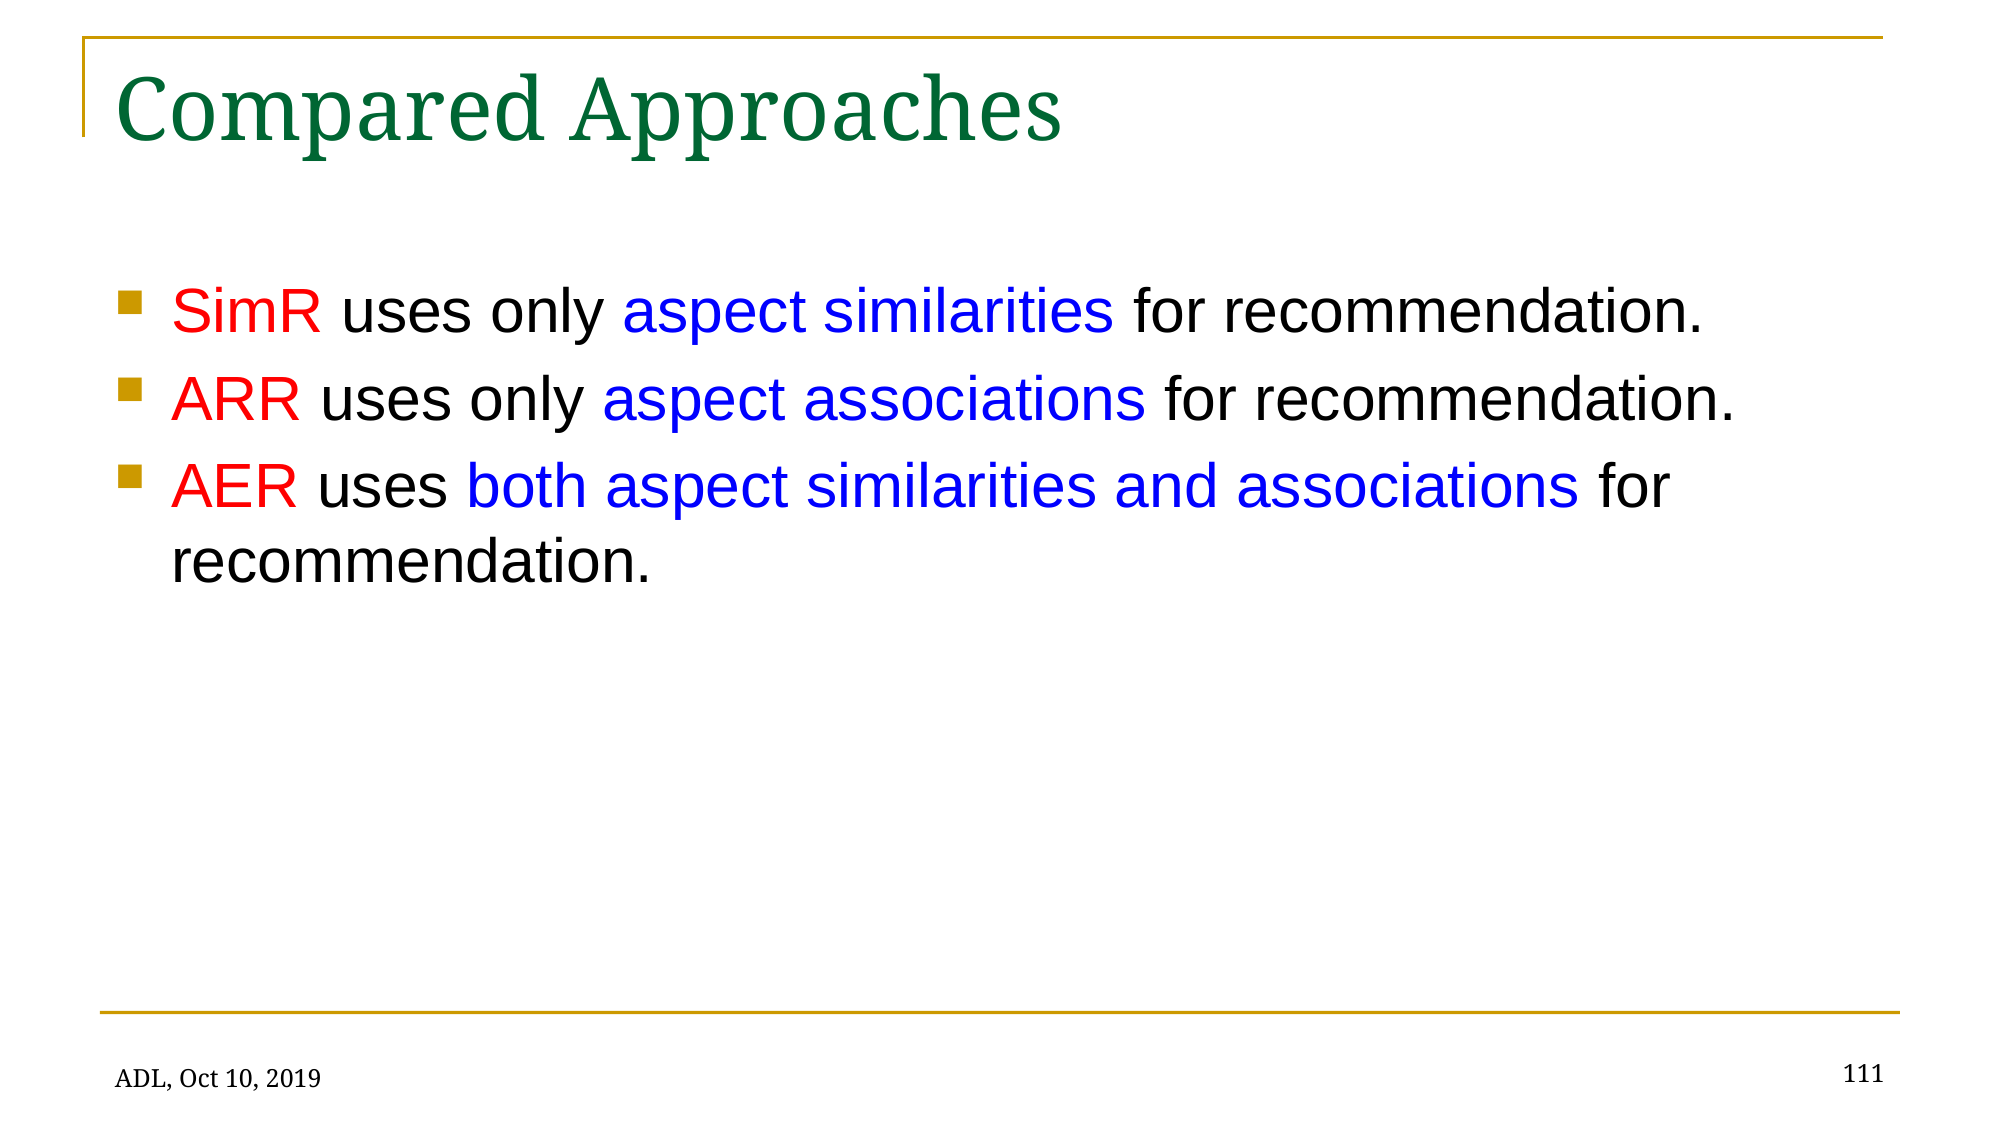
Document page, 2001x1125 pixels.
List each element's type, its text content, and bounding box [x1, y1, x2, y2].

list SimR uses only aspect similarities for recommendation. ARR uses only aspect associations for recommendation. AER uses both aspect similarities and associations for recommendation. [99, 262, 1900, 1006]
title Compared Approaches [99, 45, 1900, 233]
slide_number 111 [1433, 1023, 1901, 1100]
footer ADL, Oct 10, 2019 [99, 1024, 1317, 1101]
